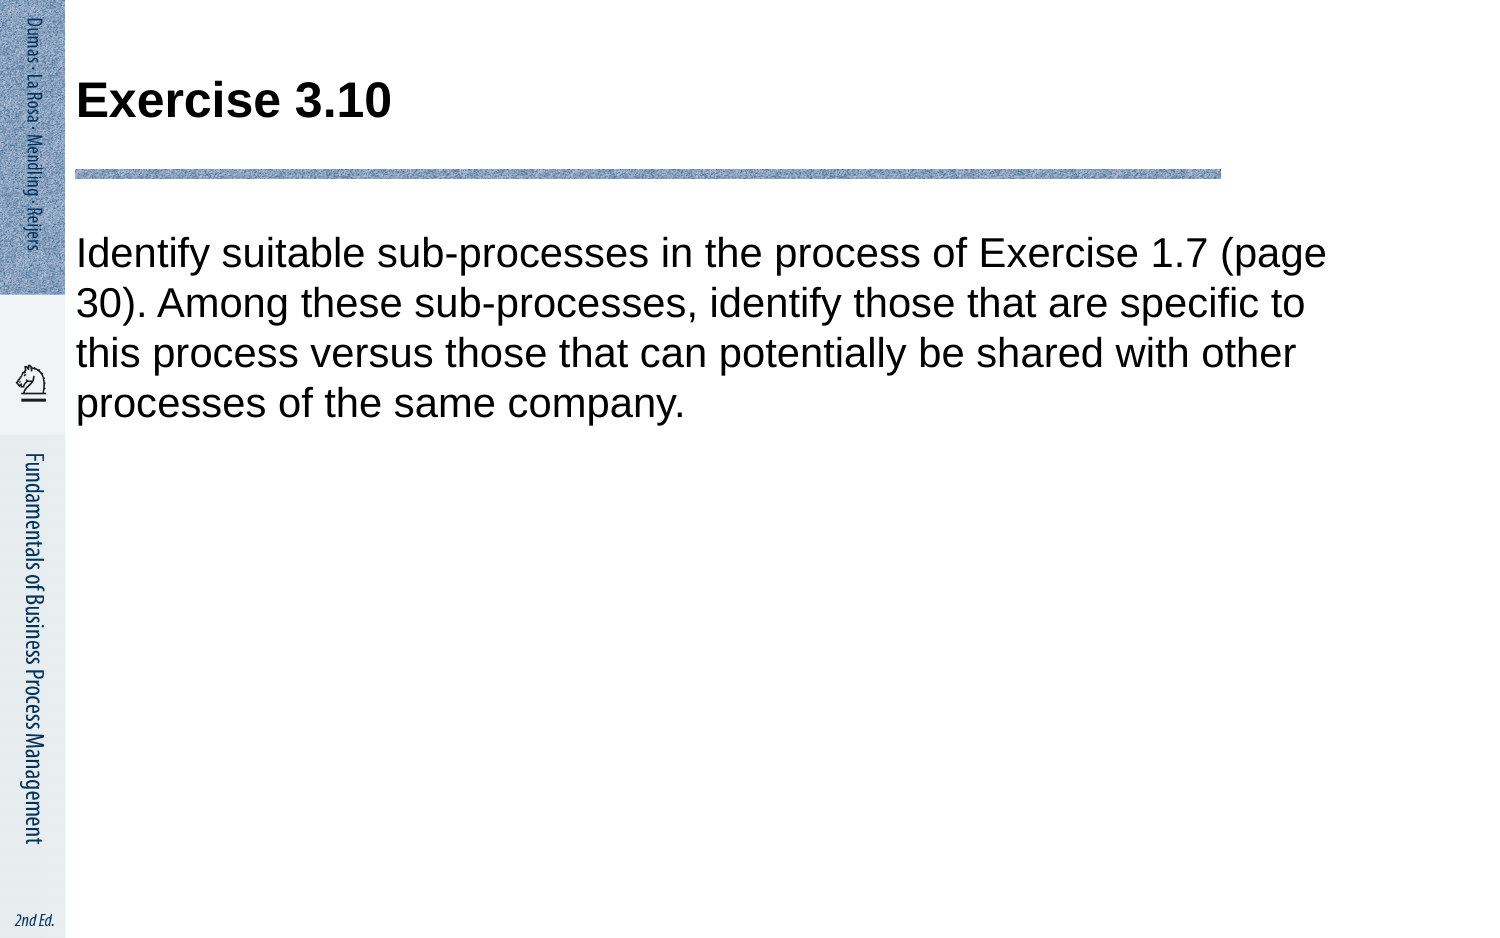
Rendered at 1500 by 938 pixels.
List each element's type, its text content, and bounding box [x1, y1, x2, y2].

list Identify suitable sub-processes in the process of Exercise 1.7 (page 30). Among these sub-processes, identify those that are specific to this process versus those that can potentially be shared with other processes of the same company. [75, 217, 1350, 851]
title Exercise 3.10 [75, 22, 1198, 172]
picture [75, 169, 1221, 179]
picture [0, 0, 65, 938]
